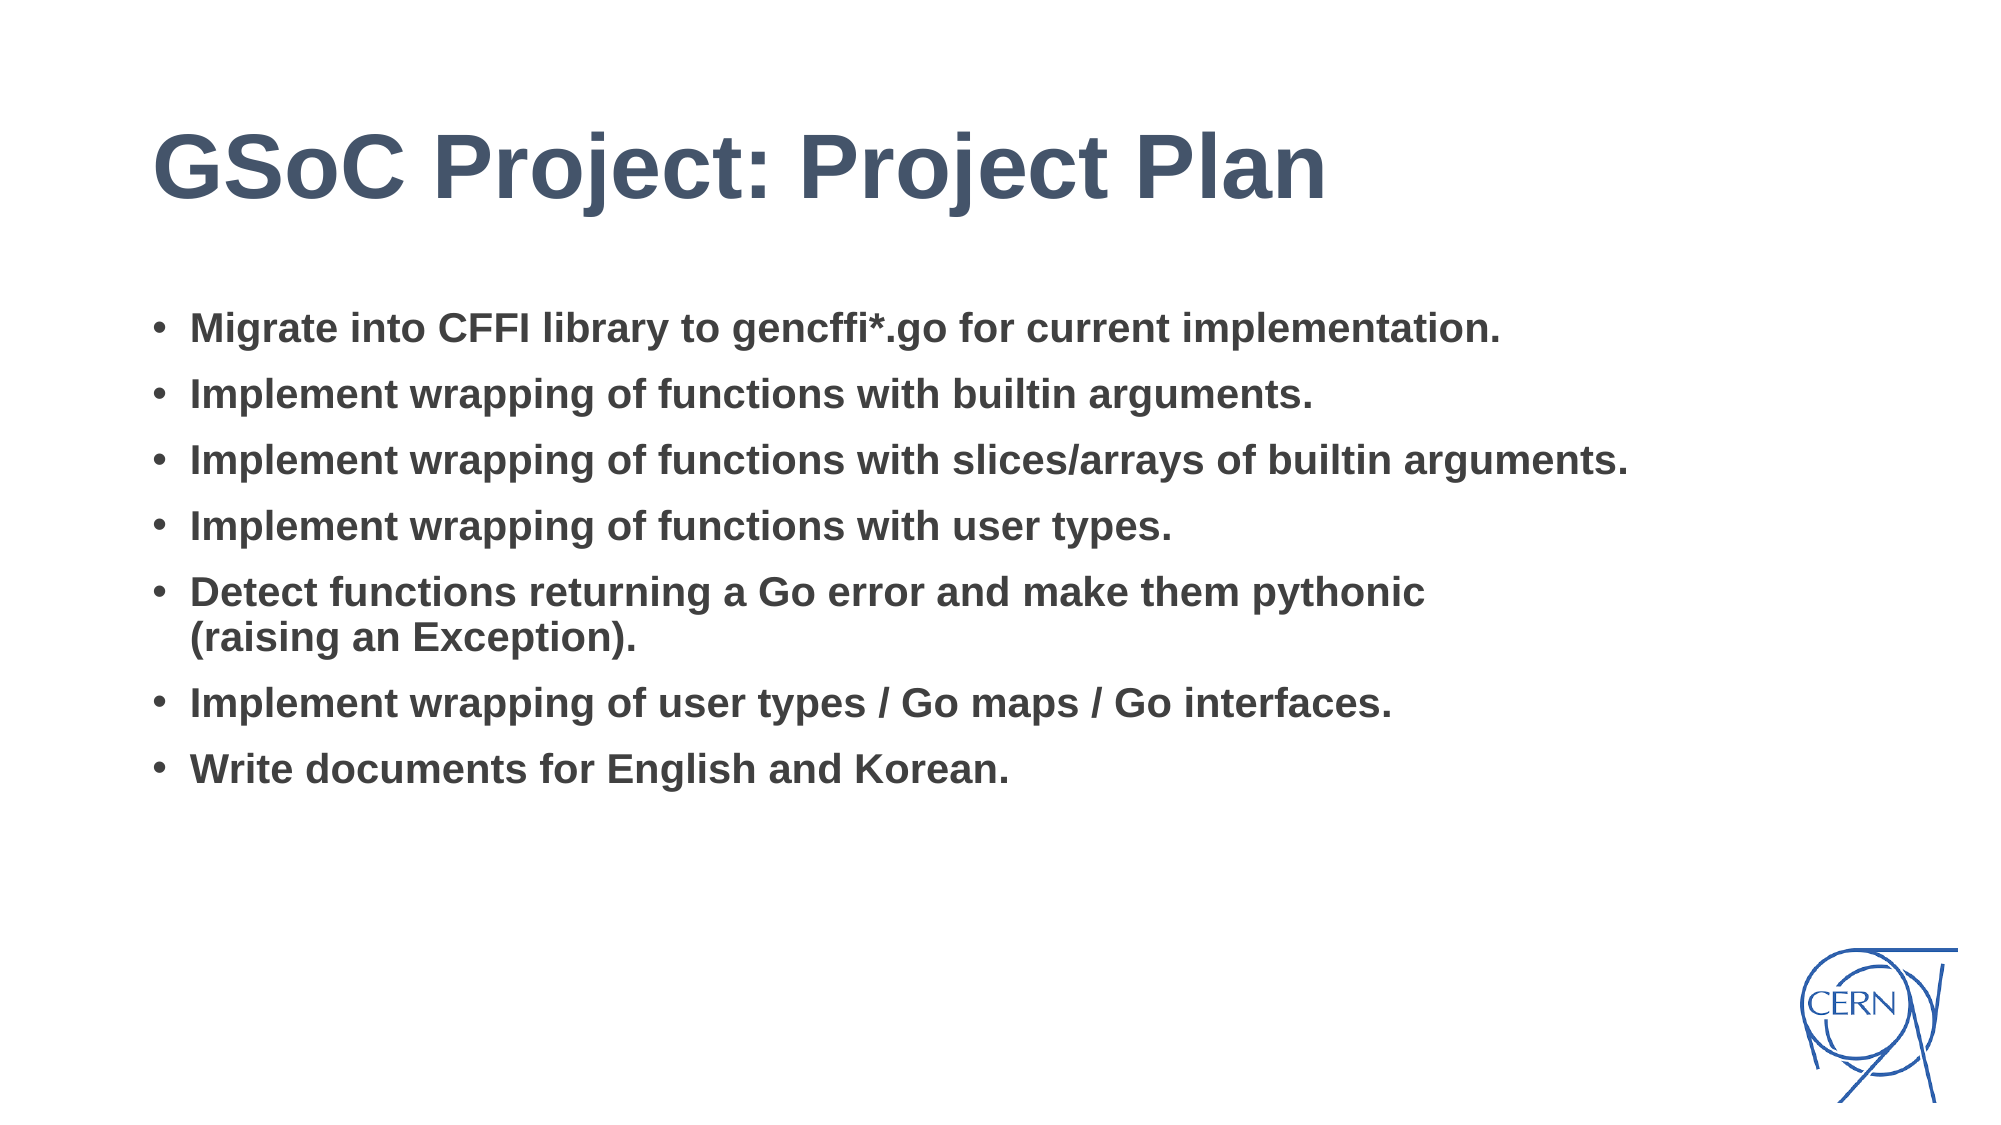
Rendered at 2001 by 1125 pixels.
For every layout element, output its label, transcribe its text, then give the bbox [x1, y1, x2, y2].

list Migrate into CFFI library to gencffi*.go for current implementation. Implement wrapping of functions with builtin arguments. Implement wrapping of functions with slices/arrays of builtin arguments. Implement wrapping of functions with user types. Detect functions returning a Go error and make them pythonic (raising an Exception). Implement wrapping of user types / Go maps / Go interfaces. Write documents for English and Korean. [137, 299, 1863, 1014]
title GSoC Project: Project Plan [137, 59, 1863, 278]
picture [1799, 948, 1958, 1103]
